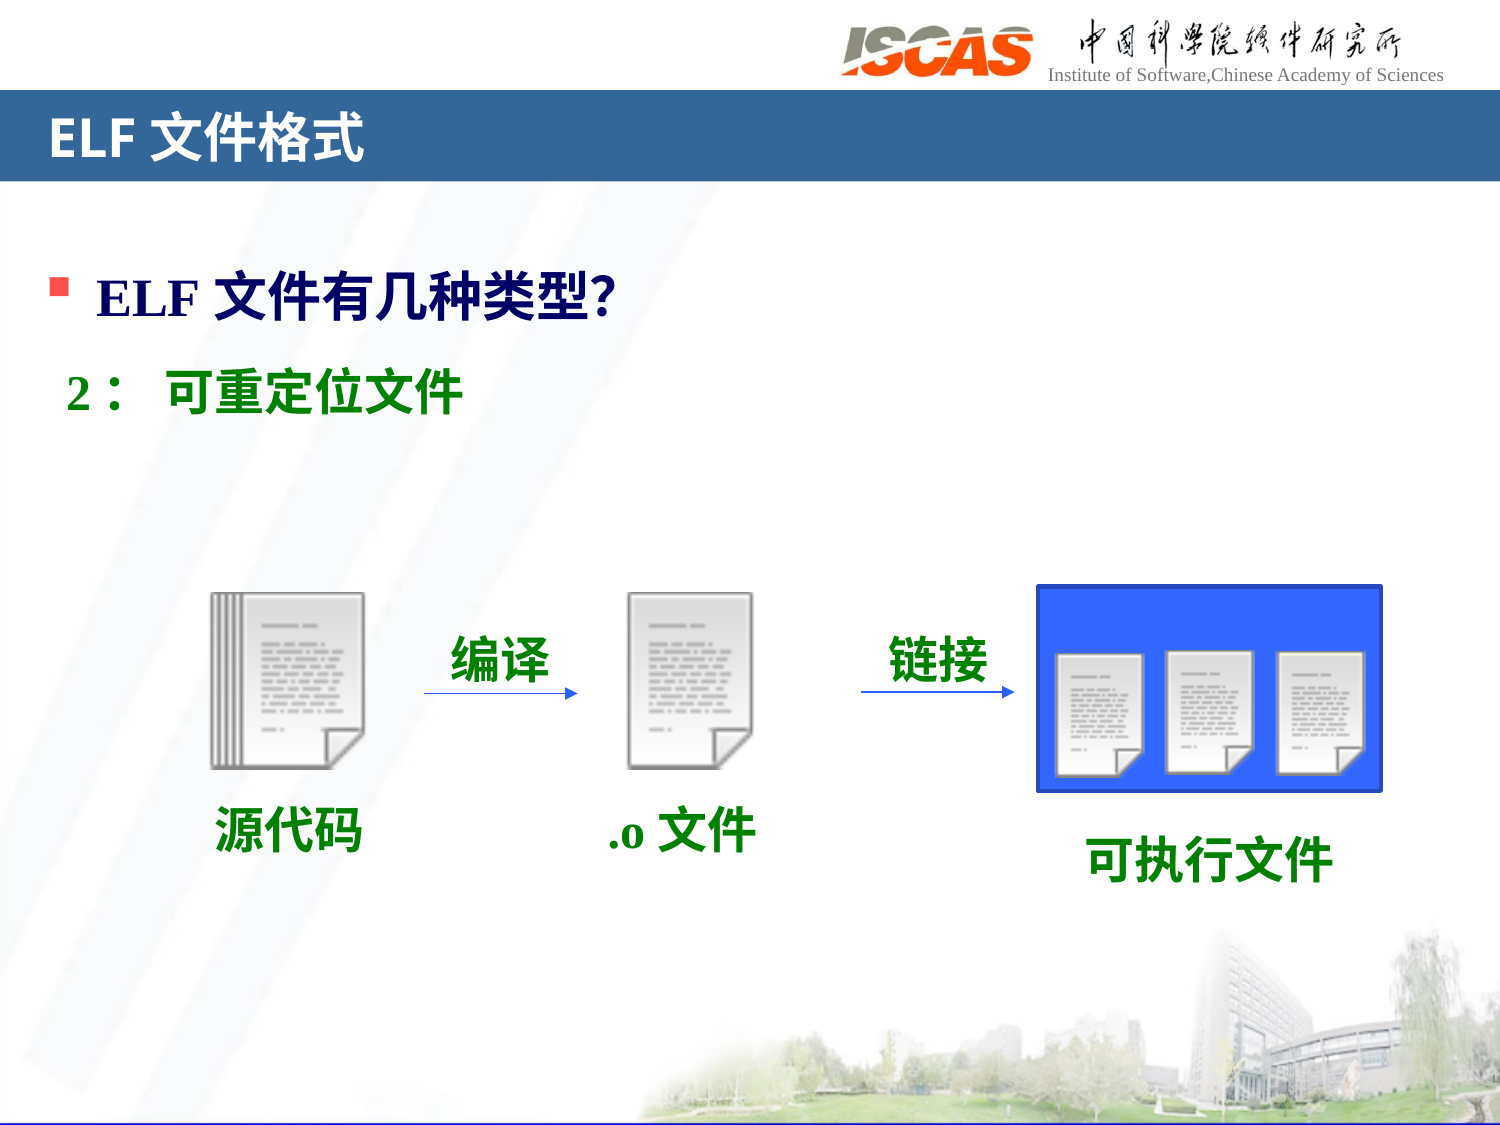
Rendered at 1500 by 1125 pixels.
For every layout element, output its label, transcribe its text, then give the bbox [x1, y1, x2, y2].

text_box 编译 [436, 620, 566, 692]
text_box [1036, 584, 1383, 652]
list ELF文件有几种类型？ [29, 255, 1382, 374]
text_box 源代码 [199, 790, 379, 866]
picture [1077, 15, 1402, 71]
text_box 可执行文件 [1069, 821, 1350, 897]
text_box 2： 可重定位文件 [51, 352, 479, 428]
picture [0, 182, 1500, 1125]
picture [837, 18, 1045, 87]
text_box .o文件 [592, 790, 772, 866]
text_box 链接 [873, 620, 1003, 691]
text_box [1036, 783, 1383, 793]
title ELF文件格式 [0, 89, 1500, 182]
